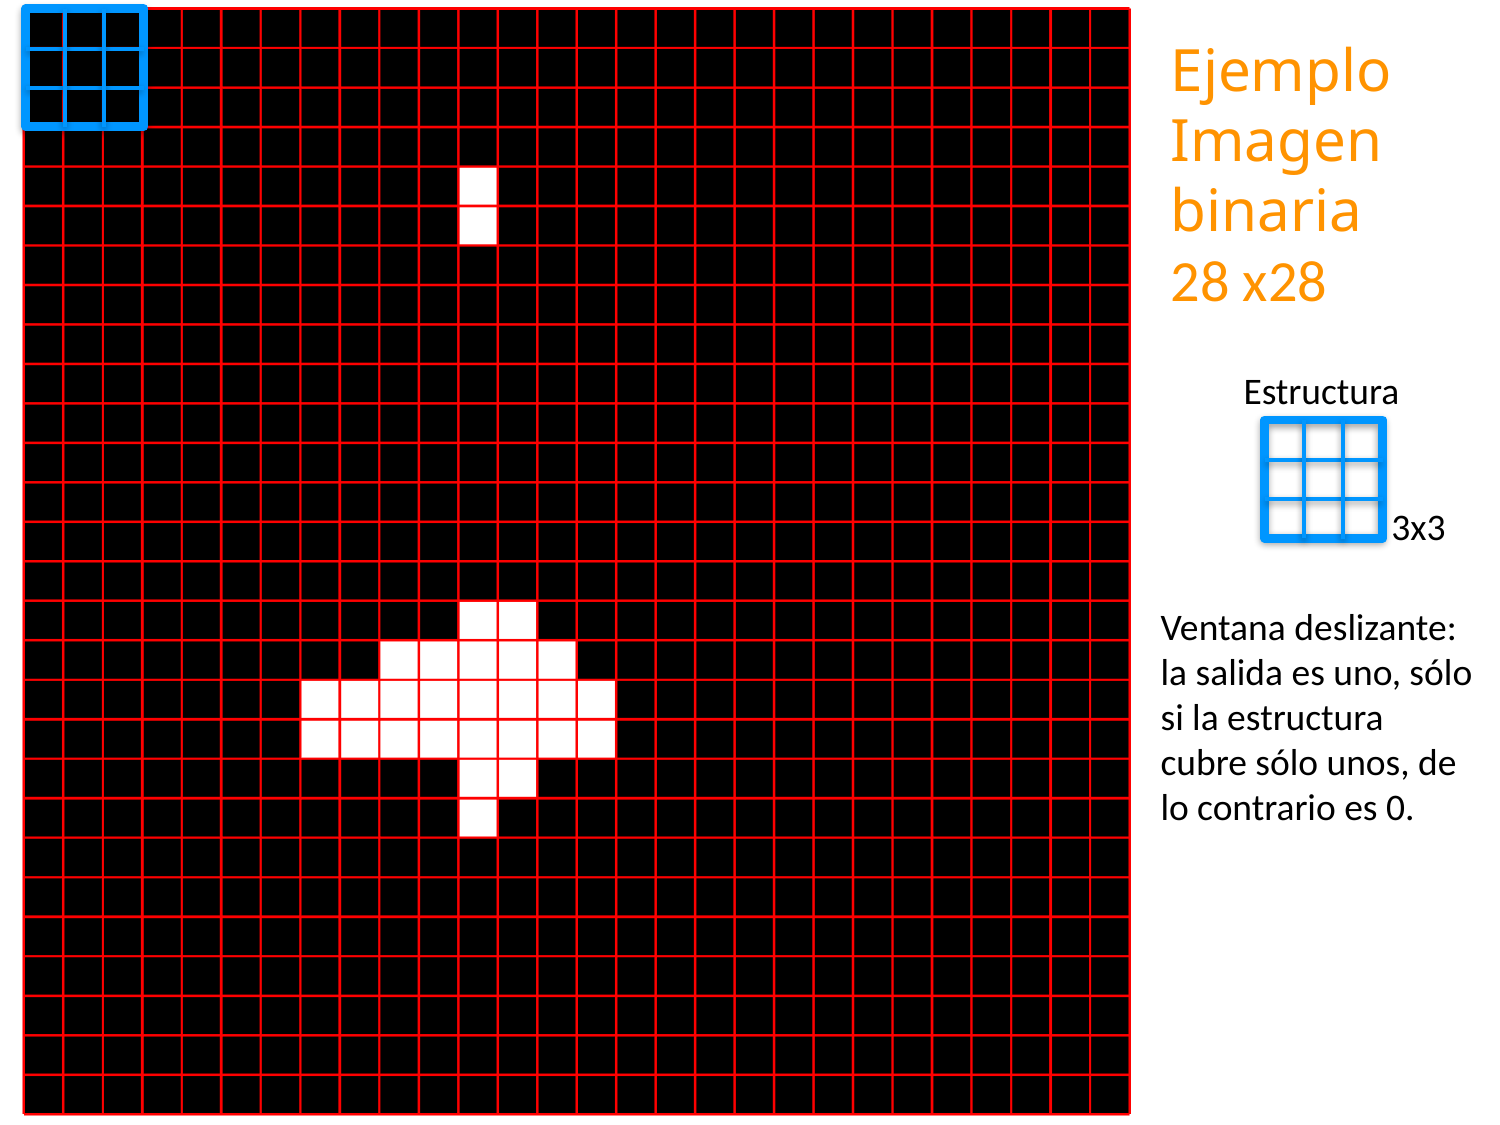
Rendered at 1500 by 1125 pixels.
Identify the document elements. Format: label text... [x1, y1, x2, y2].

text_box Estructura [1228, 359, 1415, 420]
text_box Ejemplo Imagen binaria 28 x28 [1155, 25, 1445, 321]
text_box Ventana deslizante: la salida es uno, sólo si la estructura cubre sólo unos, de lo contrario es 0. [1146, 595, 1490, 836]
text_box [25, 8, 145, 128]
text_box 3x3 [1376, 496, 1461, 556]
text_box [1264, 419, 1384, 539]
picture [17, 0, 1142, 1125]
